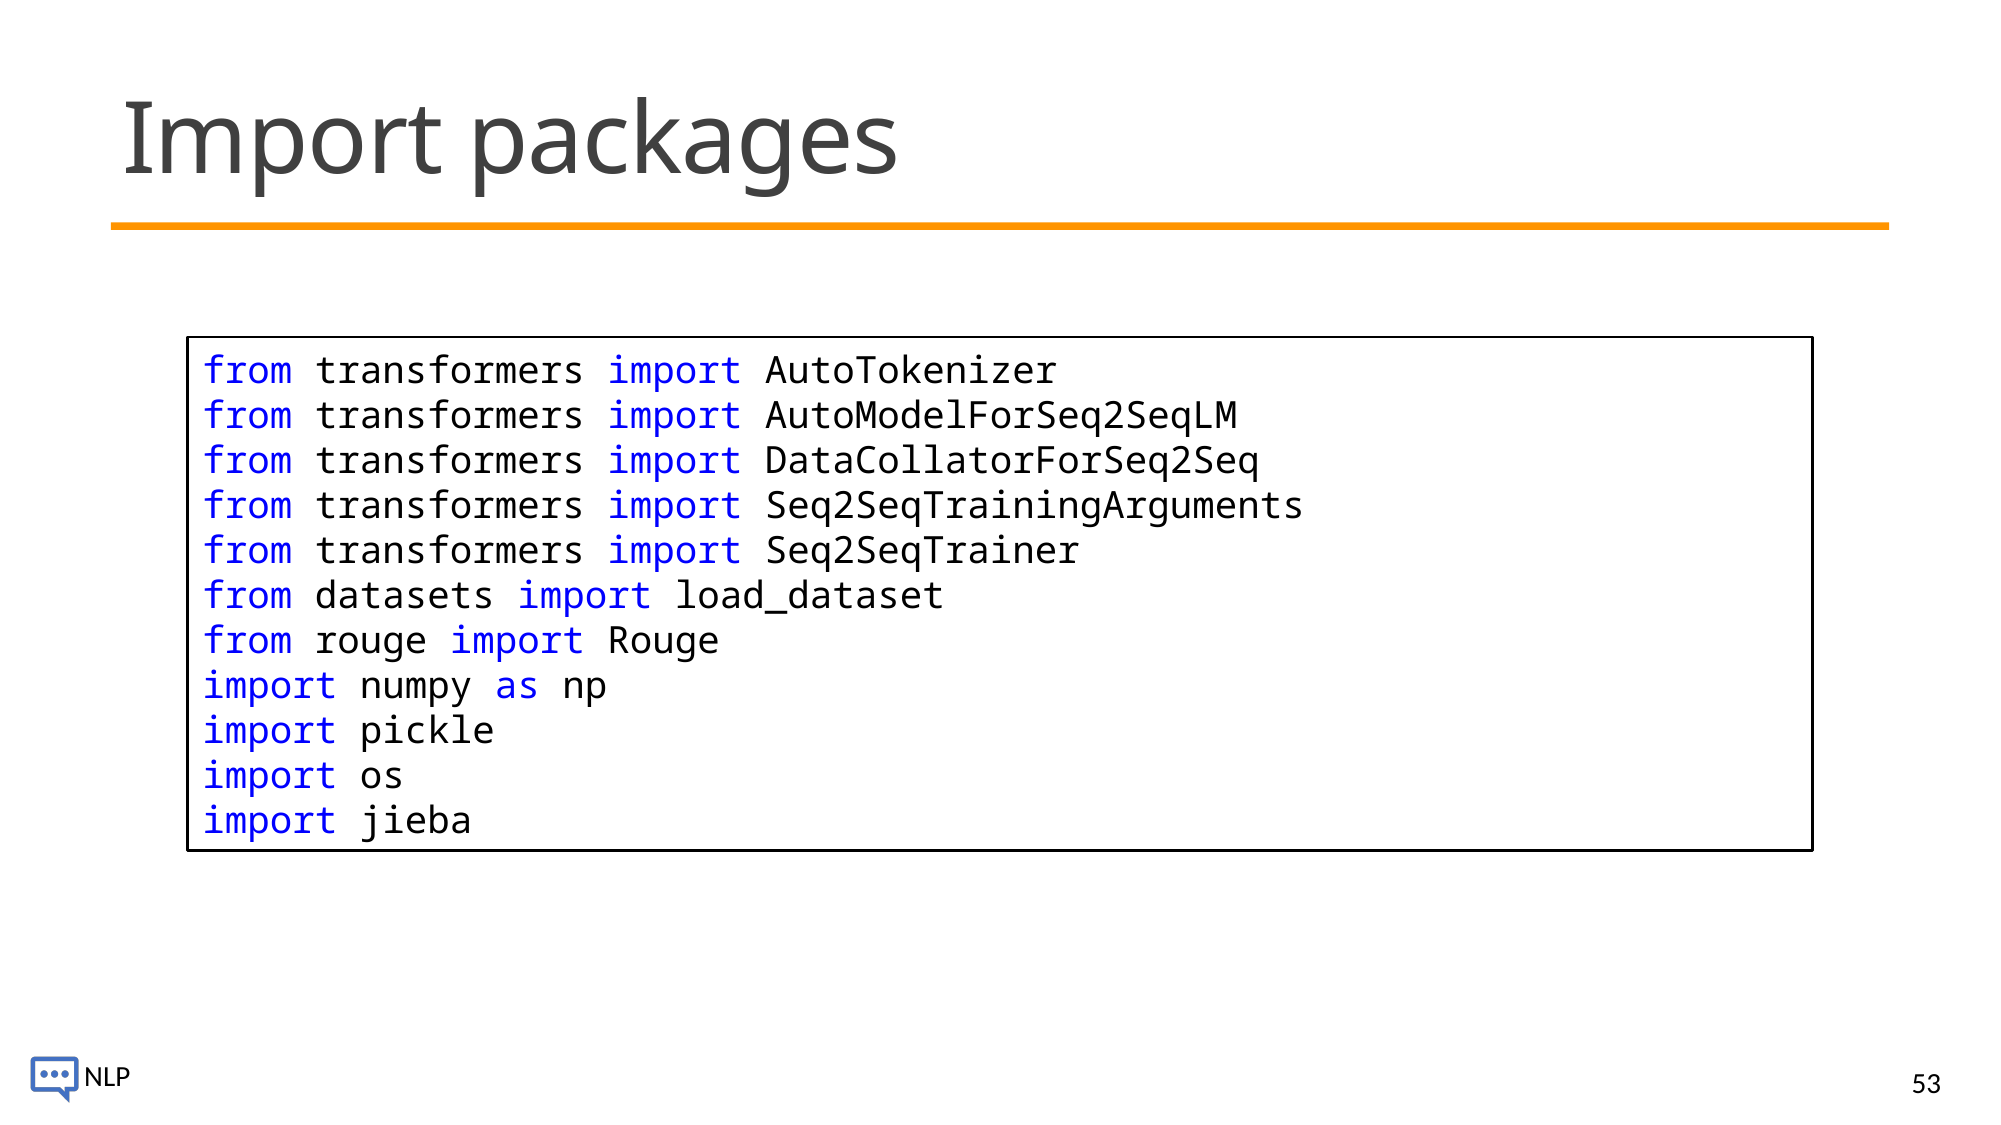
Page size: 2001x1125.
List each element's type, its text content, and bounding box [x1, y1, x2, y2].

title Import packages [107, 58, 1899, 228]
text_box from transformers import AutoTokenizer from transformers import AutoModelForSeq2SeqLM from transformers import DataCollatorForSeq2Seq from transformers import Seq2SeqTrainingArguments from transformers import Seq2SeqTrainer from datasets import load_dataset from rouge import Rouge import numpy as np import pickle import os import jieba [186, 336, 1814, 852]
slide_number 53 [1740, 1052, 1957, 1113]
picture [23, 1047, 86, 1110]
